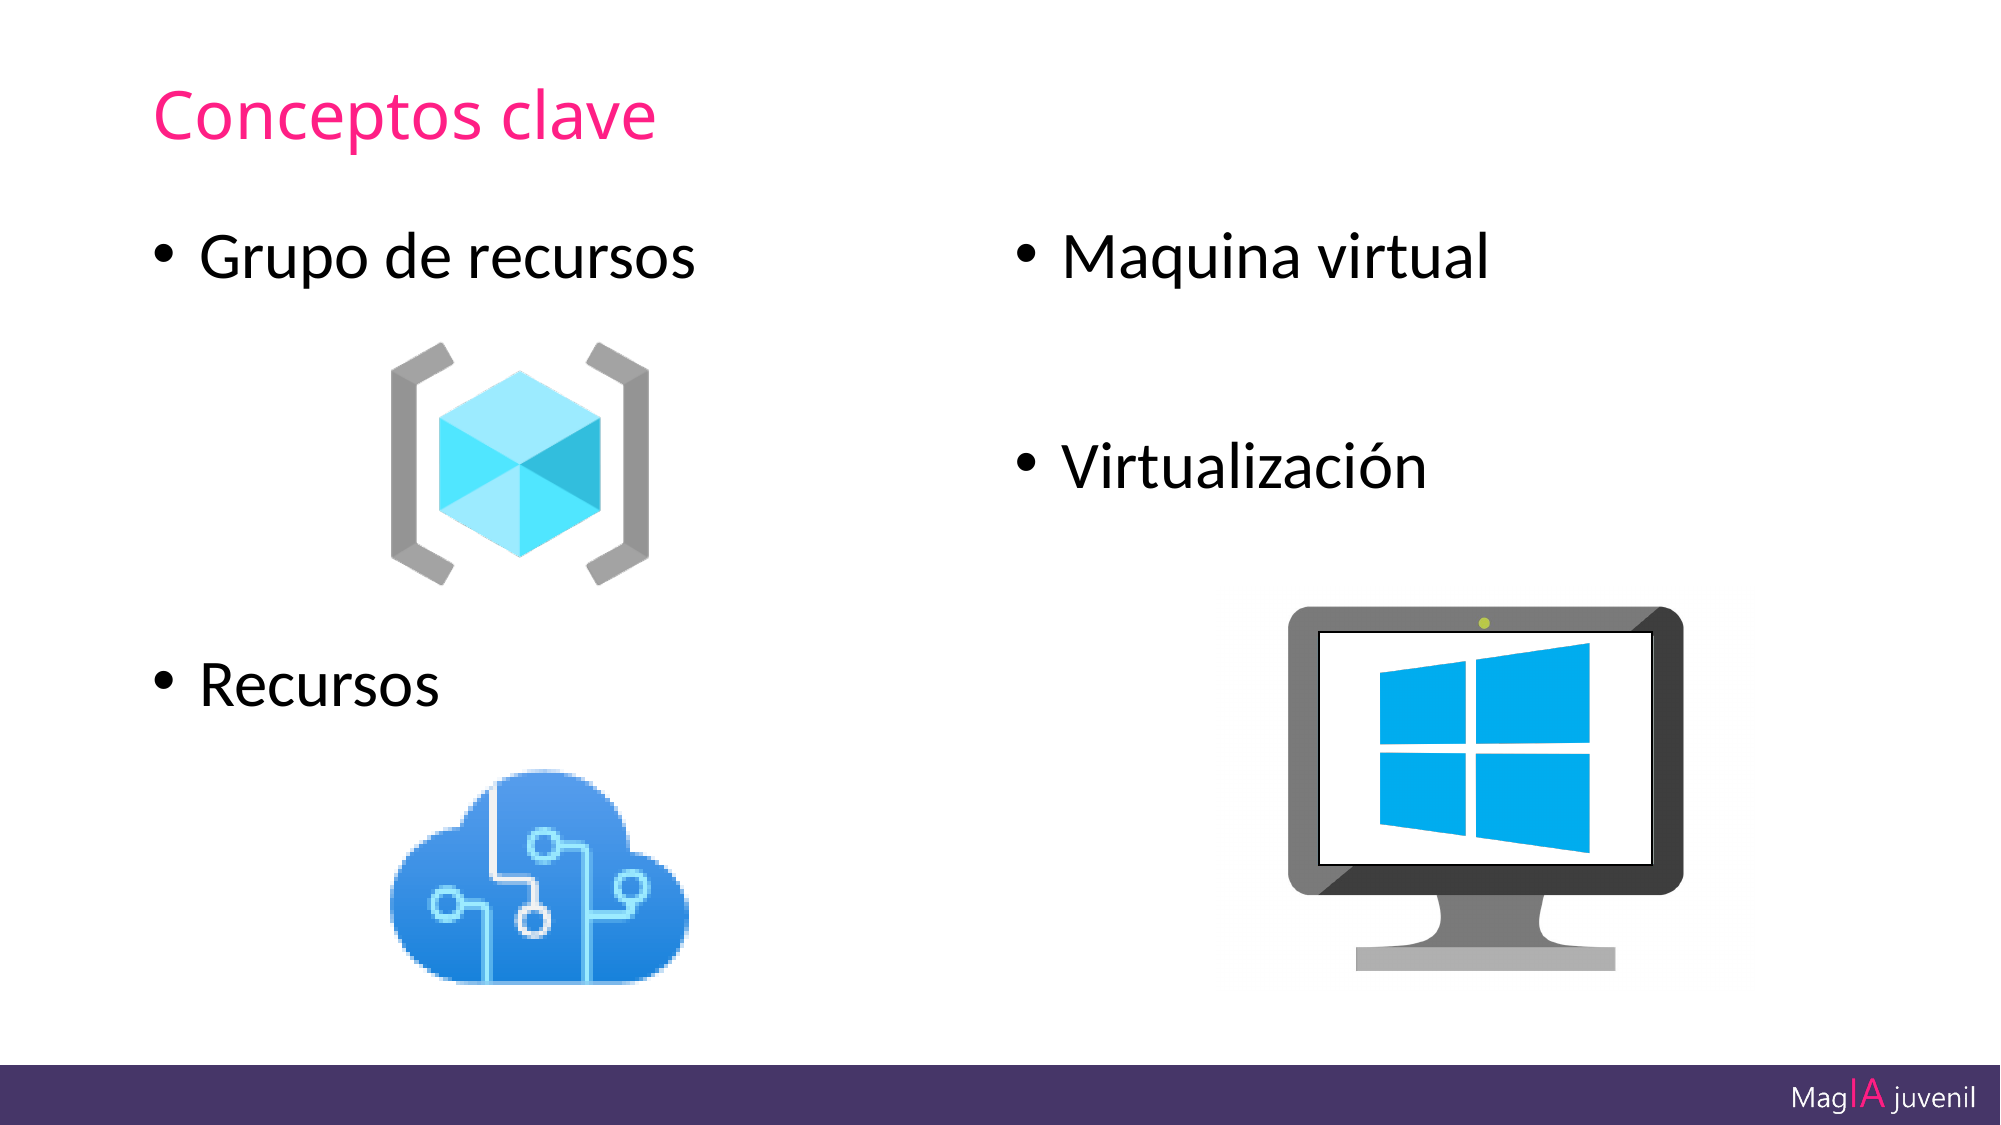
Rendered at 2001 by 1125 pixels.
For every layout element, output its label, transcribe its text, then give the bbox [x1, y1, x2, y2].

picture [390, 728, 689, 1027]
picture [384, 328, 656, 600]
picture [1216, 586, 1755, 991]
text_box Recursos [137, 632, 747, 728]
text_box Maquina virtual [999, 204, 1610, 300]
text_box Virtualización [999, 414, 1610, 509]
title Conceptos clave [137, 59, 1863, 177]
text_box Grupo de recursos [137, 204, 799, 300]
picture [1787, 1068, 1977, 1123]
